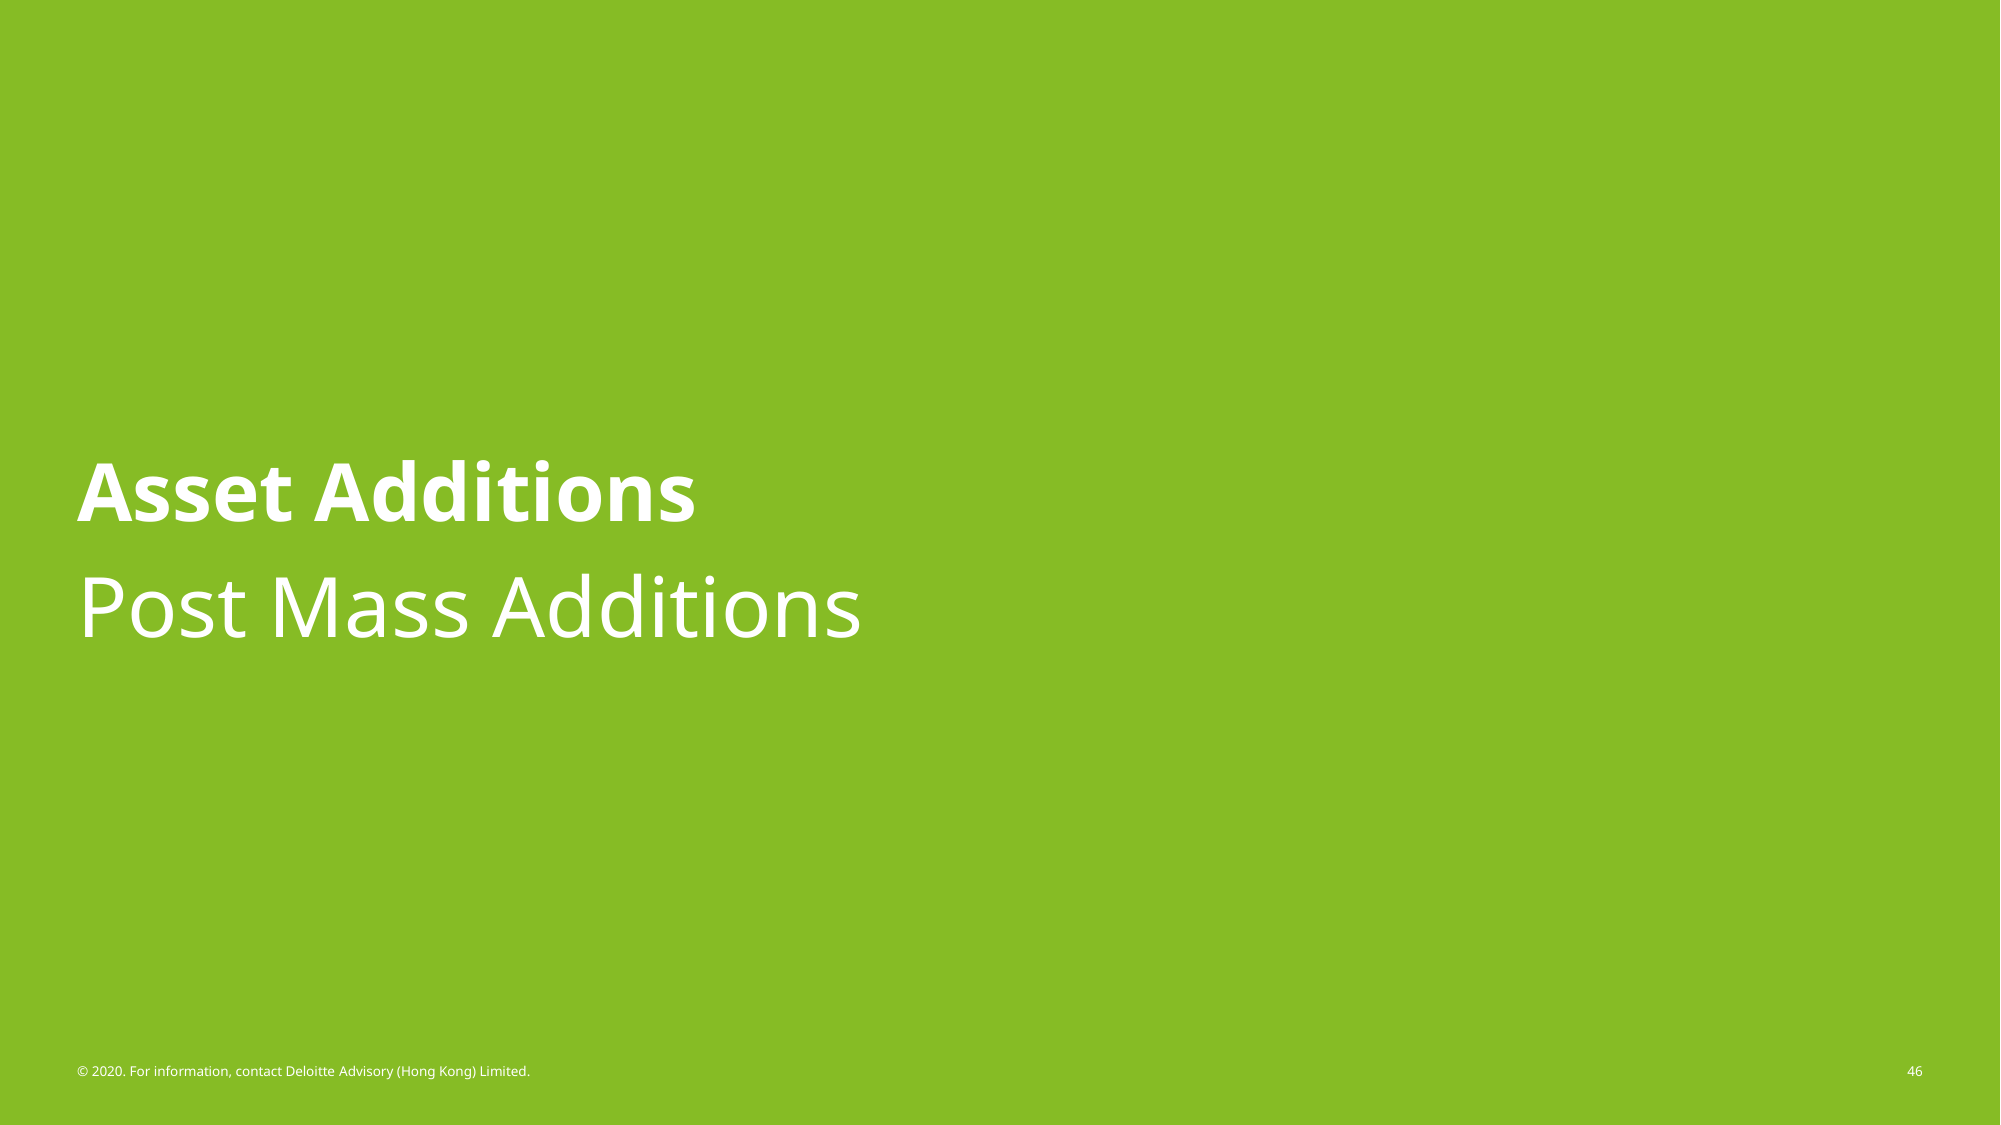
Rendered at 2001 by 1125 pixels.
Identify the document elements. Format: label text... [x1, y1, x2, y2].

title Asset Additions [77, 278, 1787, 541]
list Post Mass Additions [77, 561, 1787, 819]
